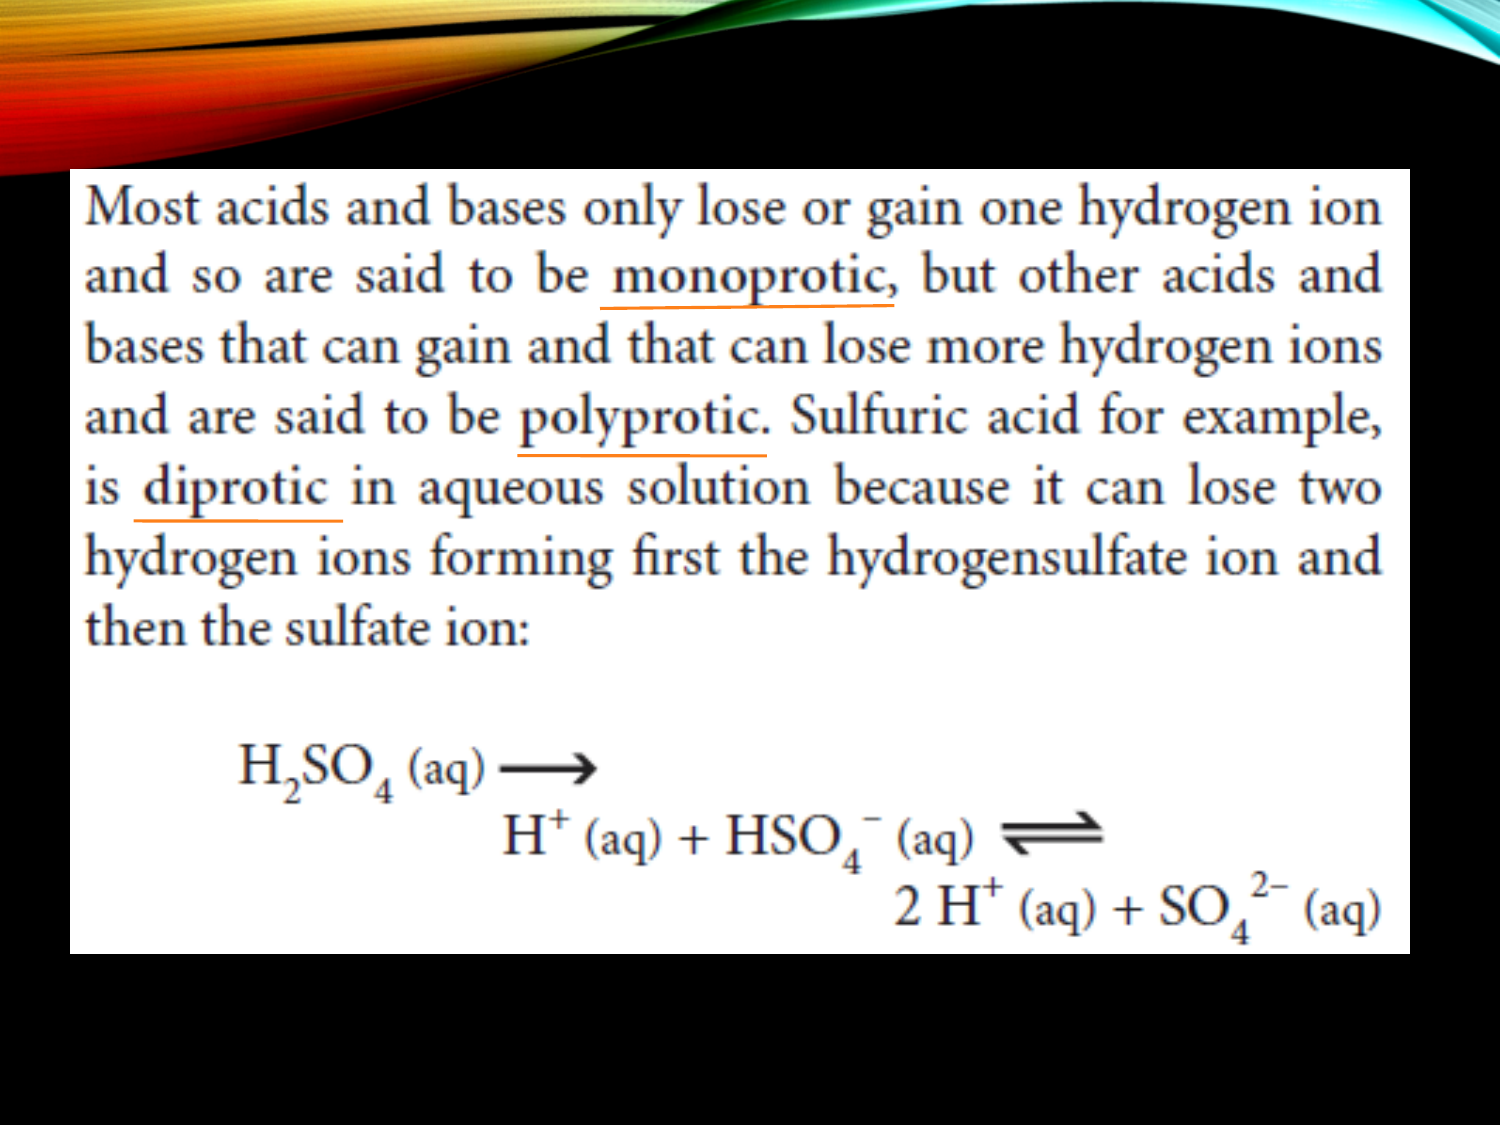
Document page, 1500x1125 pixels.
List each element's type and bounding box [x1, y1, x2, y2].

text_box [599, 305, 895, 309]
picture [0, 0, 1500, 955]
